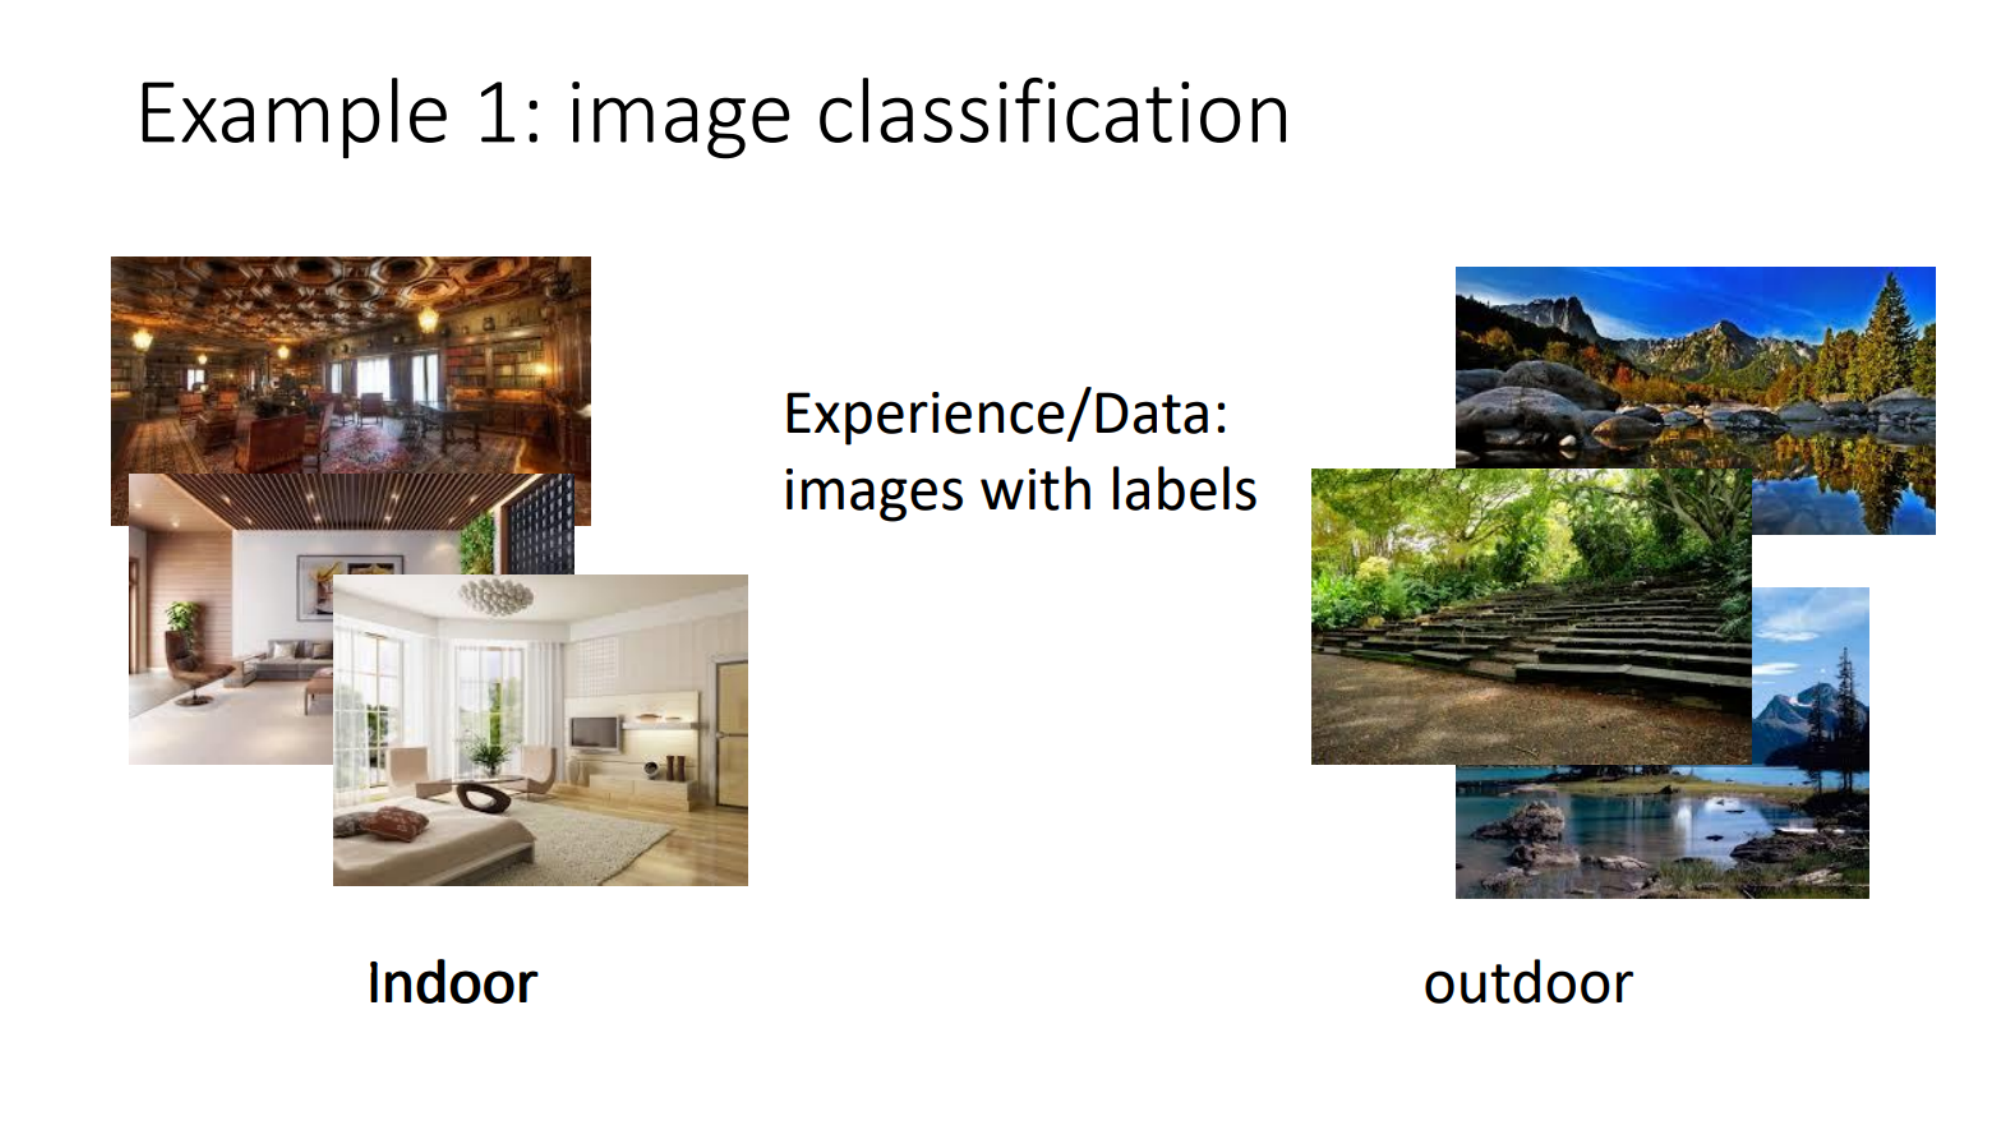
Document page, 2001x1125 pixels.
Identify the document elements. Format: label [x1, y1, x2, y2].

list [74, 74, 1959, 1014]
